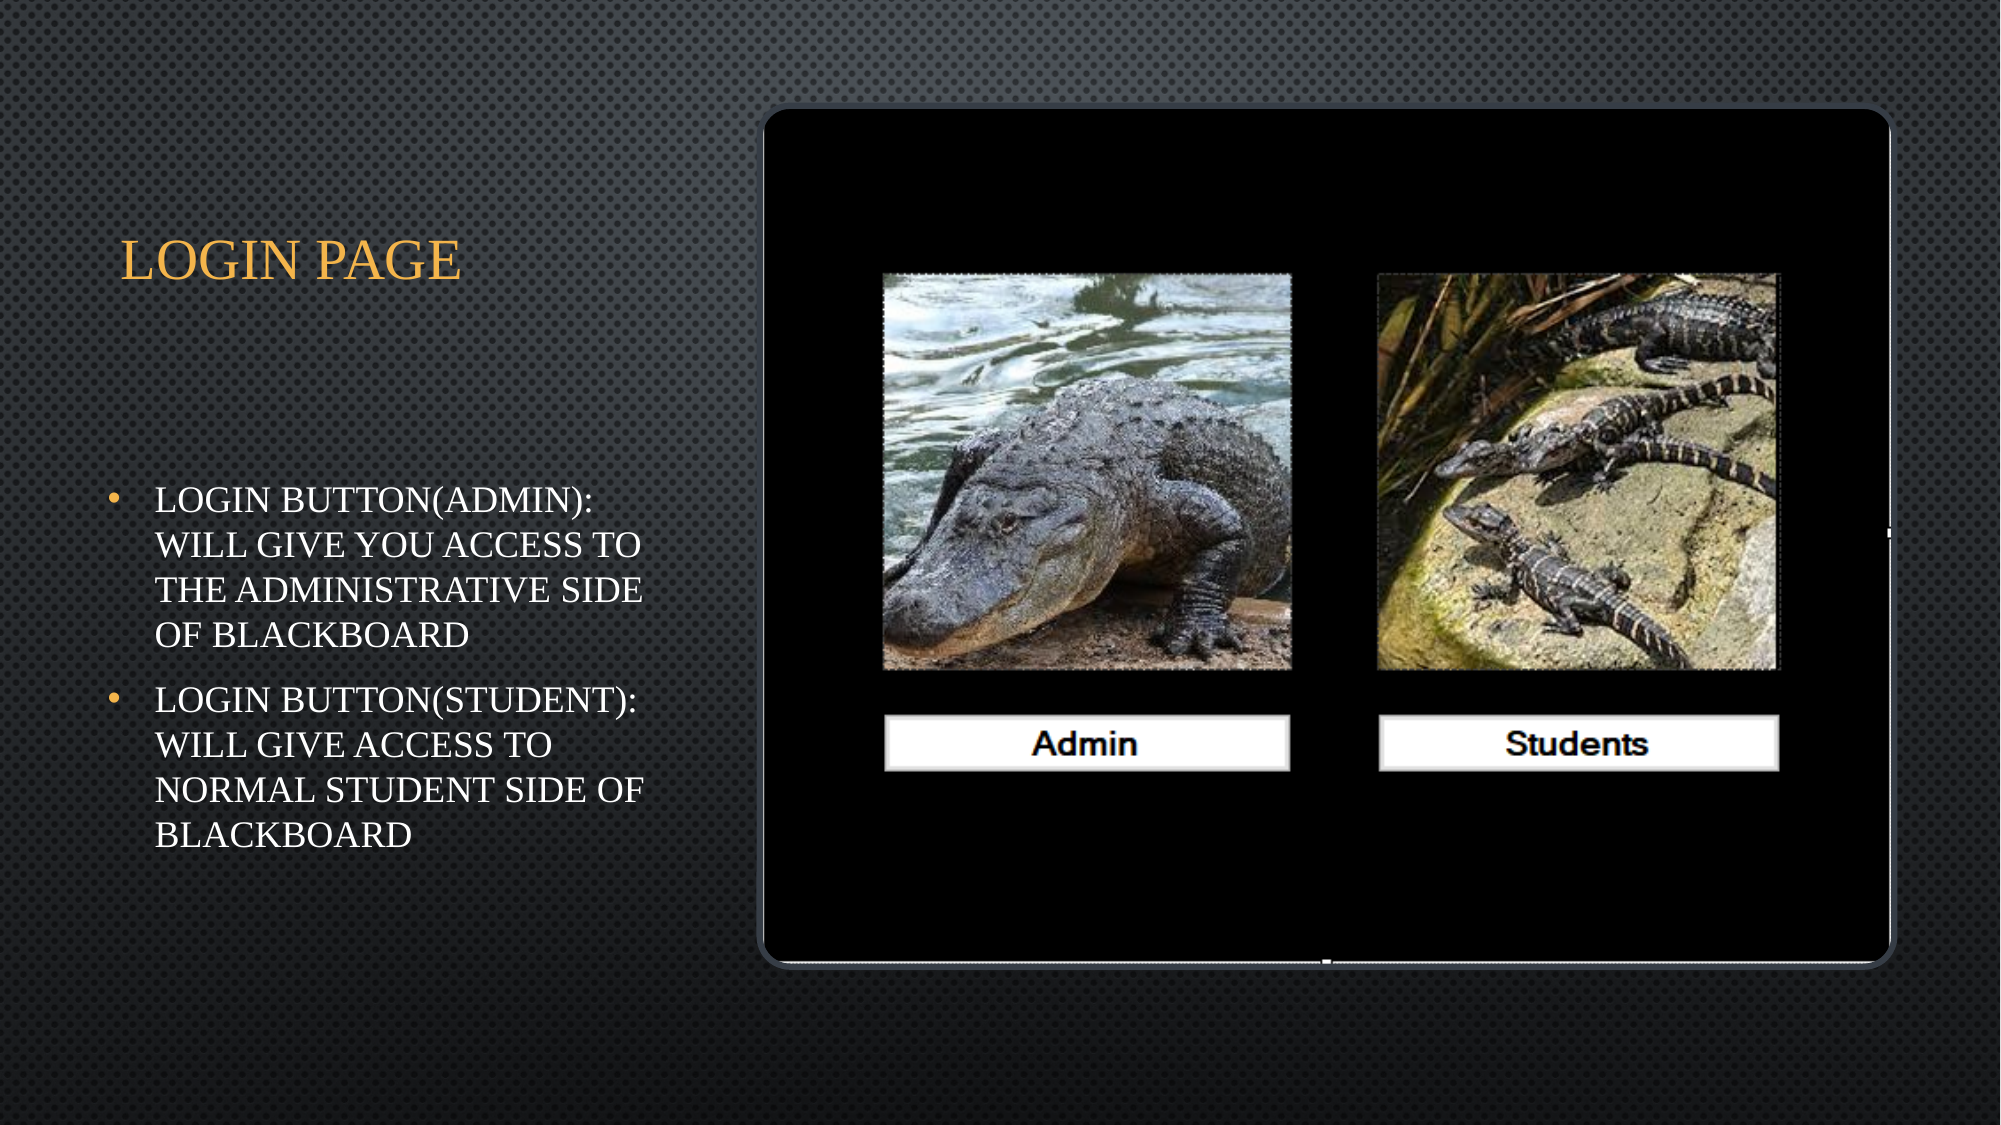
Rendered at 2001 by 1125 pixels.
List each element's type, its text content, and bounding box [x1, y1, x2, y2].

list Login button(admin): will give you access to the Administrative side of blackboard Login button(Student): will give access to normal student side of blackboard [92, 400, 691, 929]
picture [0, 0, 2001, 1125]
title LOGIN PAGE [105, 99, 704, 413]
